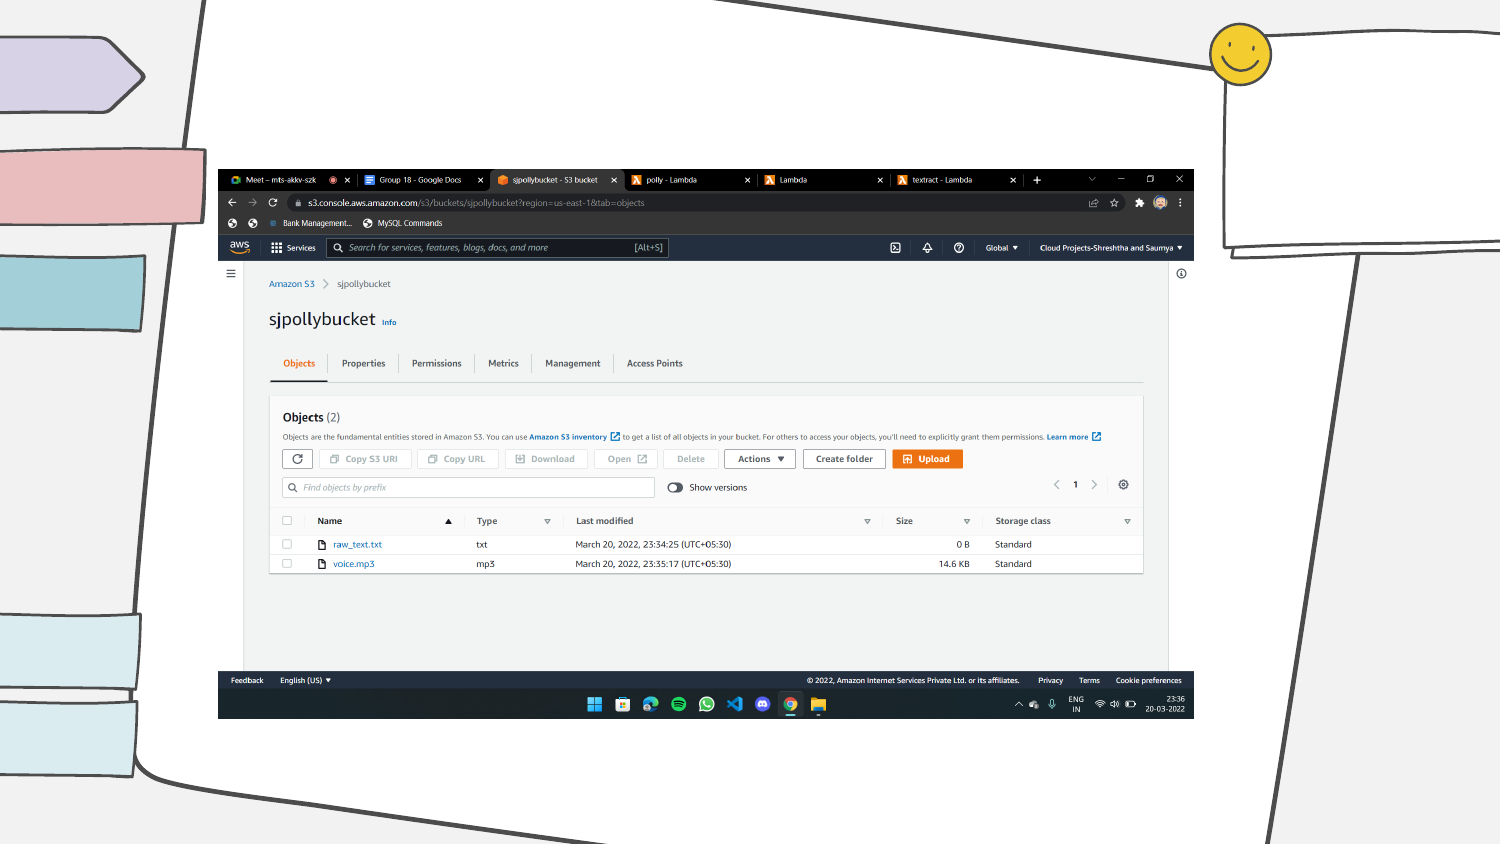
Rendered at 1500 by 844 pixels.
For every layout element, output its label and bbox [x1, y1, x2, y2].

picture [218, 169, 1194, 719]
